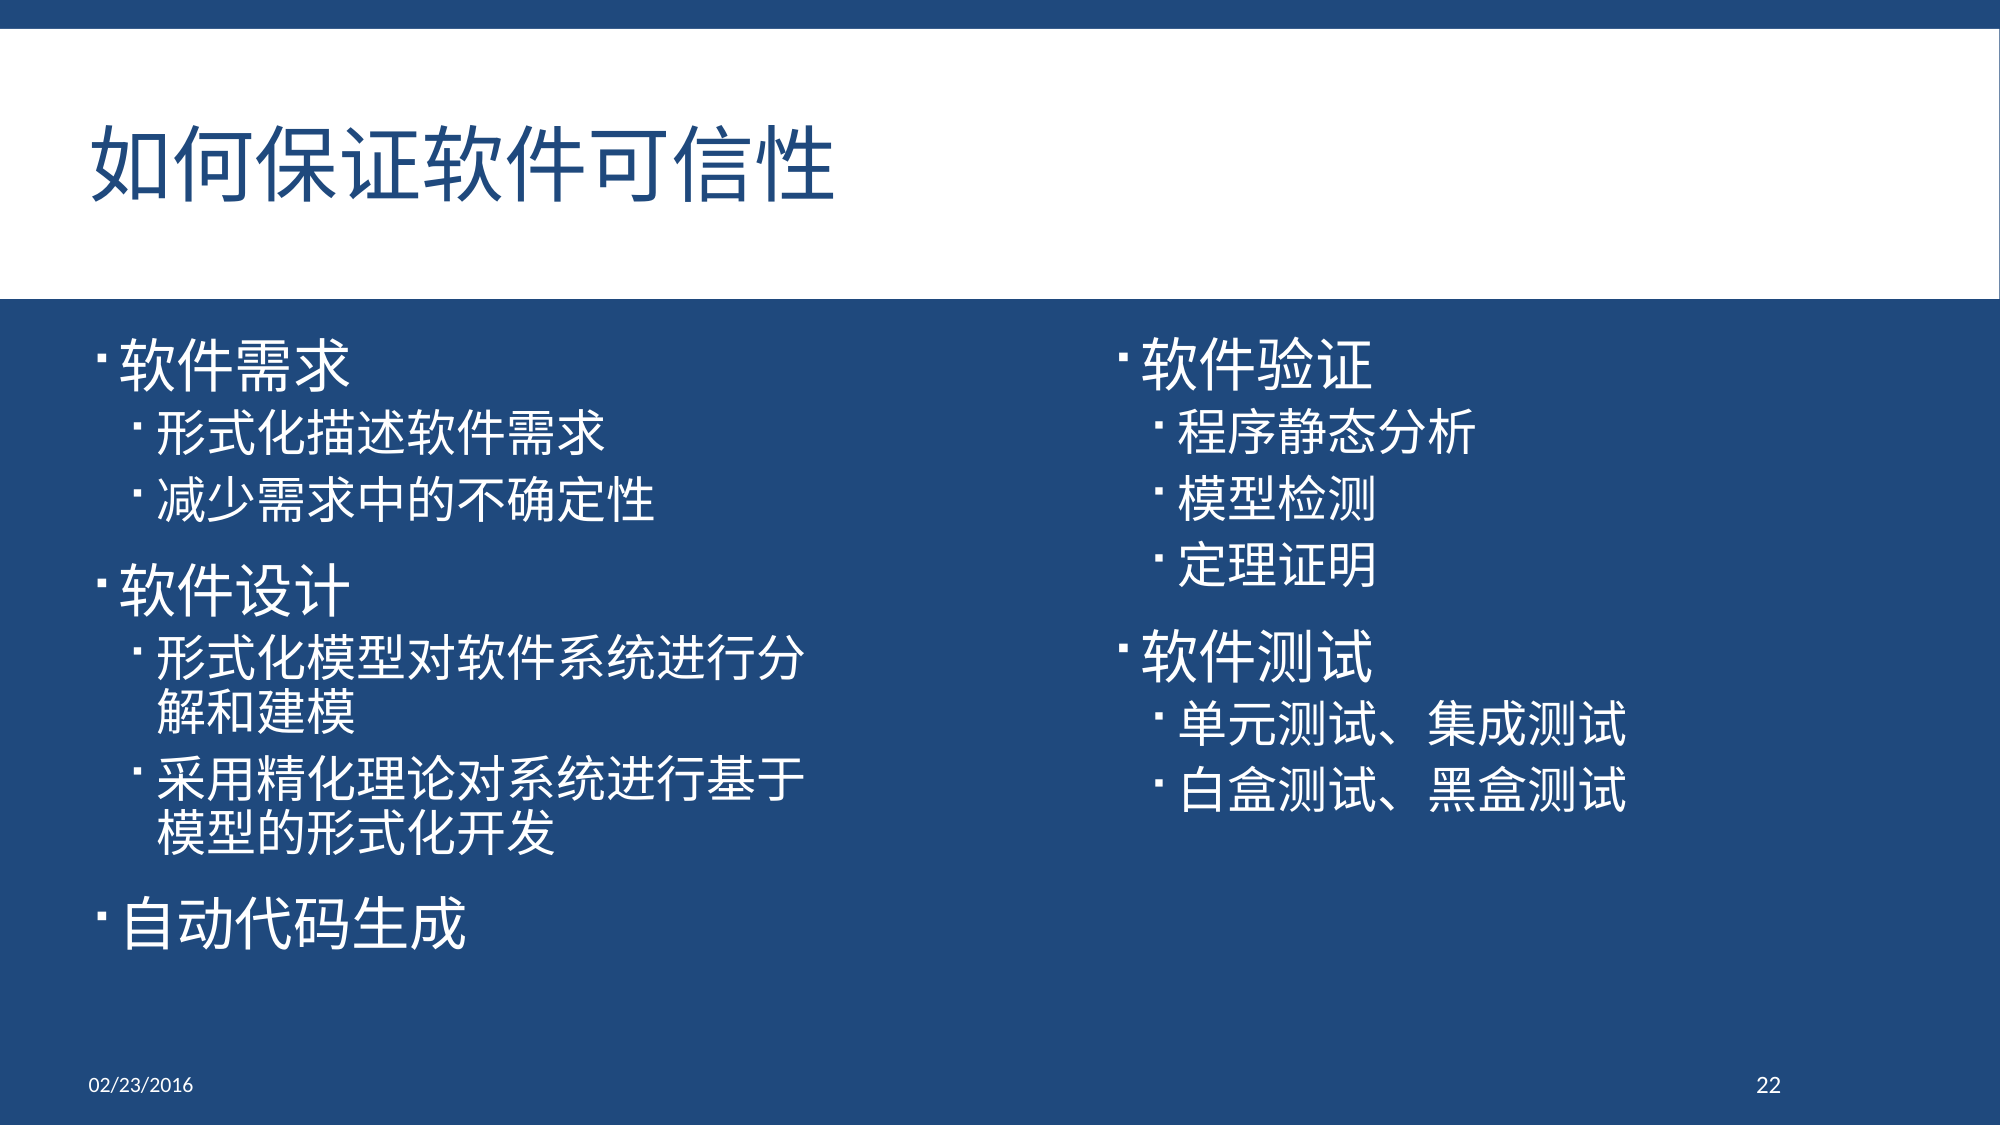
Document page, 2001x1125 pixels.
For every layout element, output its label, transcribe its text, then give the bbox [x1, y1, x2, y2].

list 软件需求 形式化描述软件需求 减少需求中的不确定性 软件设计 形式化模型对软件系统进行分解和建模 采用精化理论对系统进行基于模型的形式化开发 自动代码生成 [73, 329, 865, 1020]
text_box 软件验证 程序静态分析 模型检测 定理证明 软件测试 单元测试、集成测试 白盒测试、黑盒测试 [1095, 328, 1887, 1019]
title 如何保证软件可信性 [73, 46, 1924, 295]
slide_number 22 [1748, 1053, 1924, 1114]
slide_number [73, 1053, 690, 1114]
